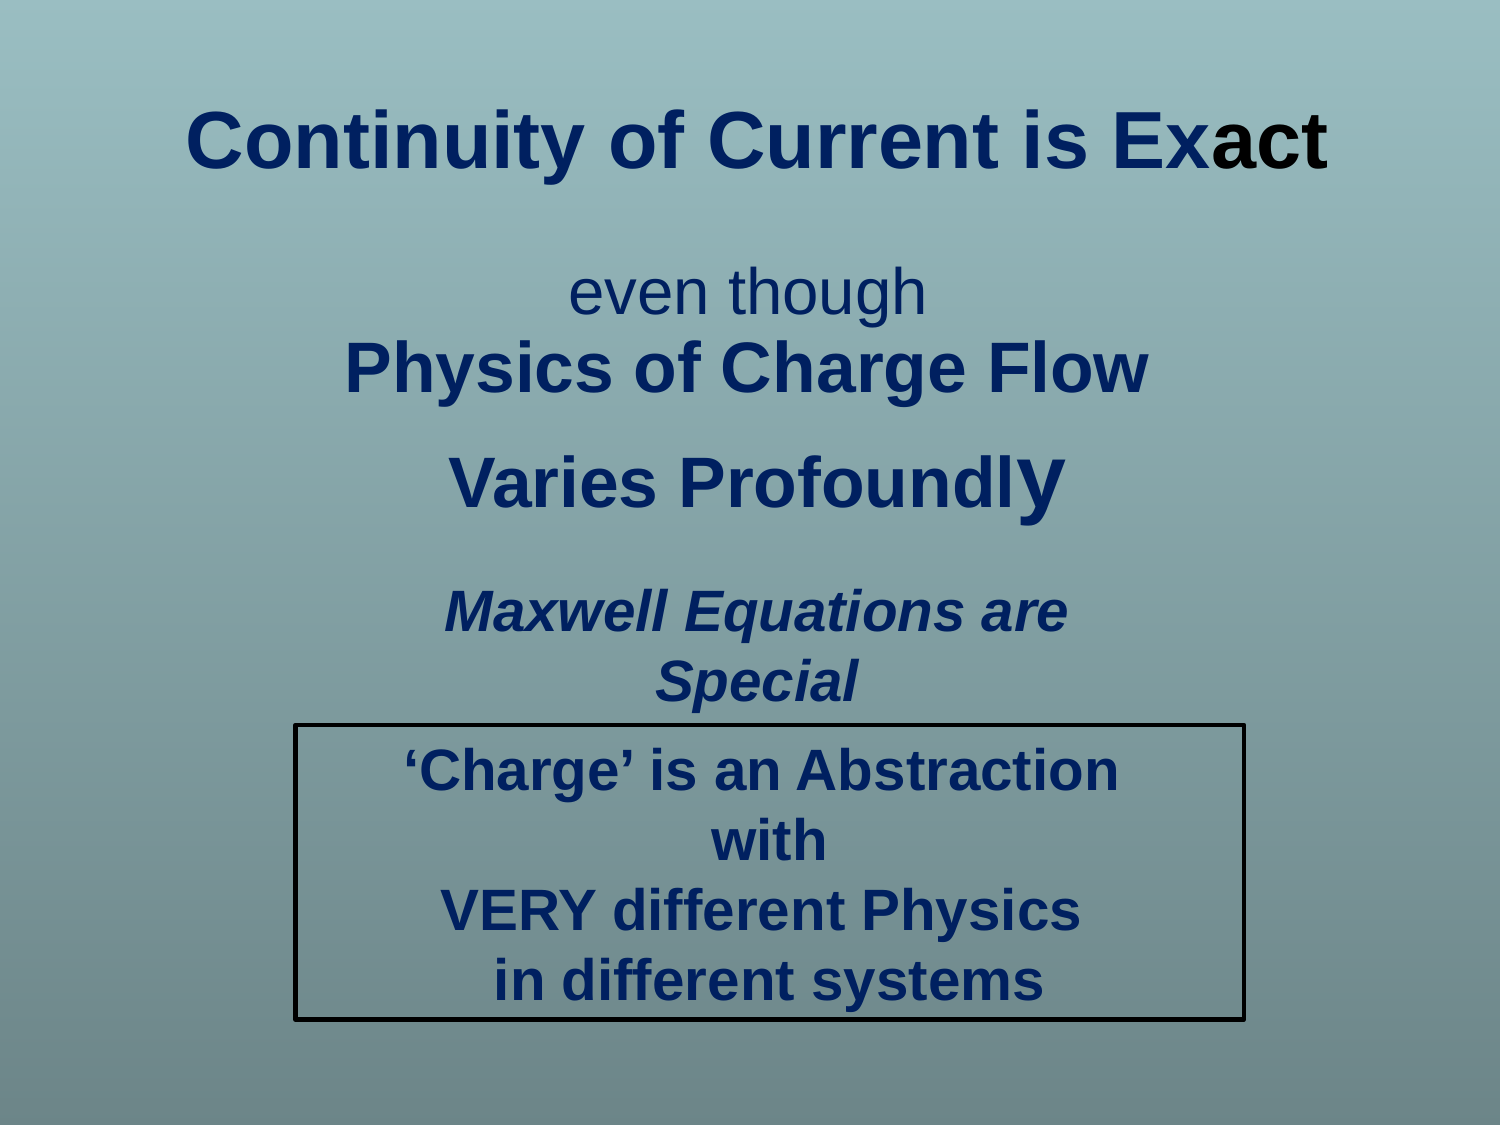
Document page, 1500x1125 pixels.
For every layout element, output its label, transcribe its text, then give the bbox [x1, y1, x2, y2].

title Continuity of Current is Exact [134, 48, 1381, 233]
subtitle even though Physics of Charge Flow Varies Profoundly [134, 248, 1381, 536]
text_box ‘Charge’ is an Abstraction with VERY different Physics in different systems [295, 724, 1244, 1020]
text_box Maxwell Equations are Special [369, 565, 1146, 721]
